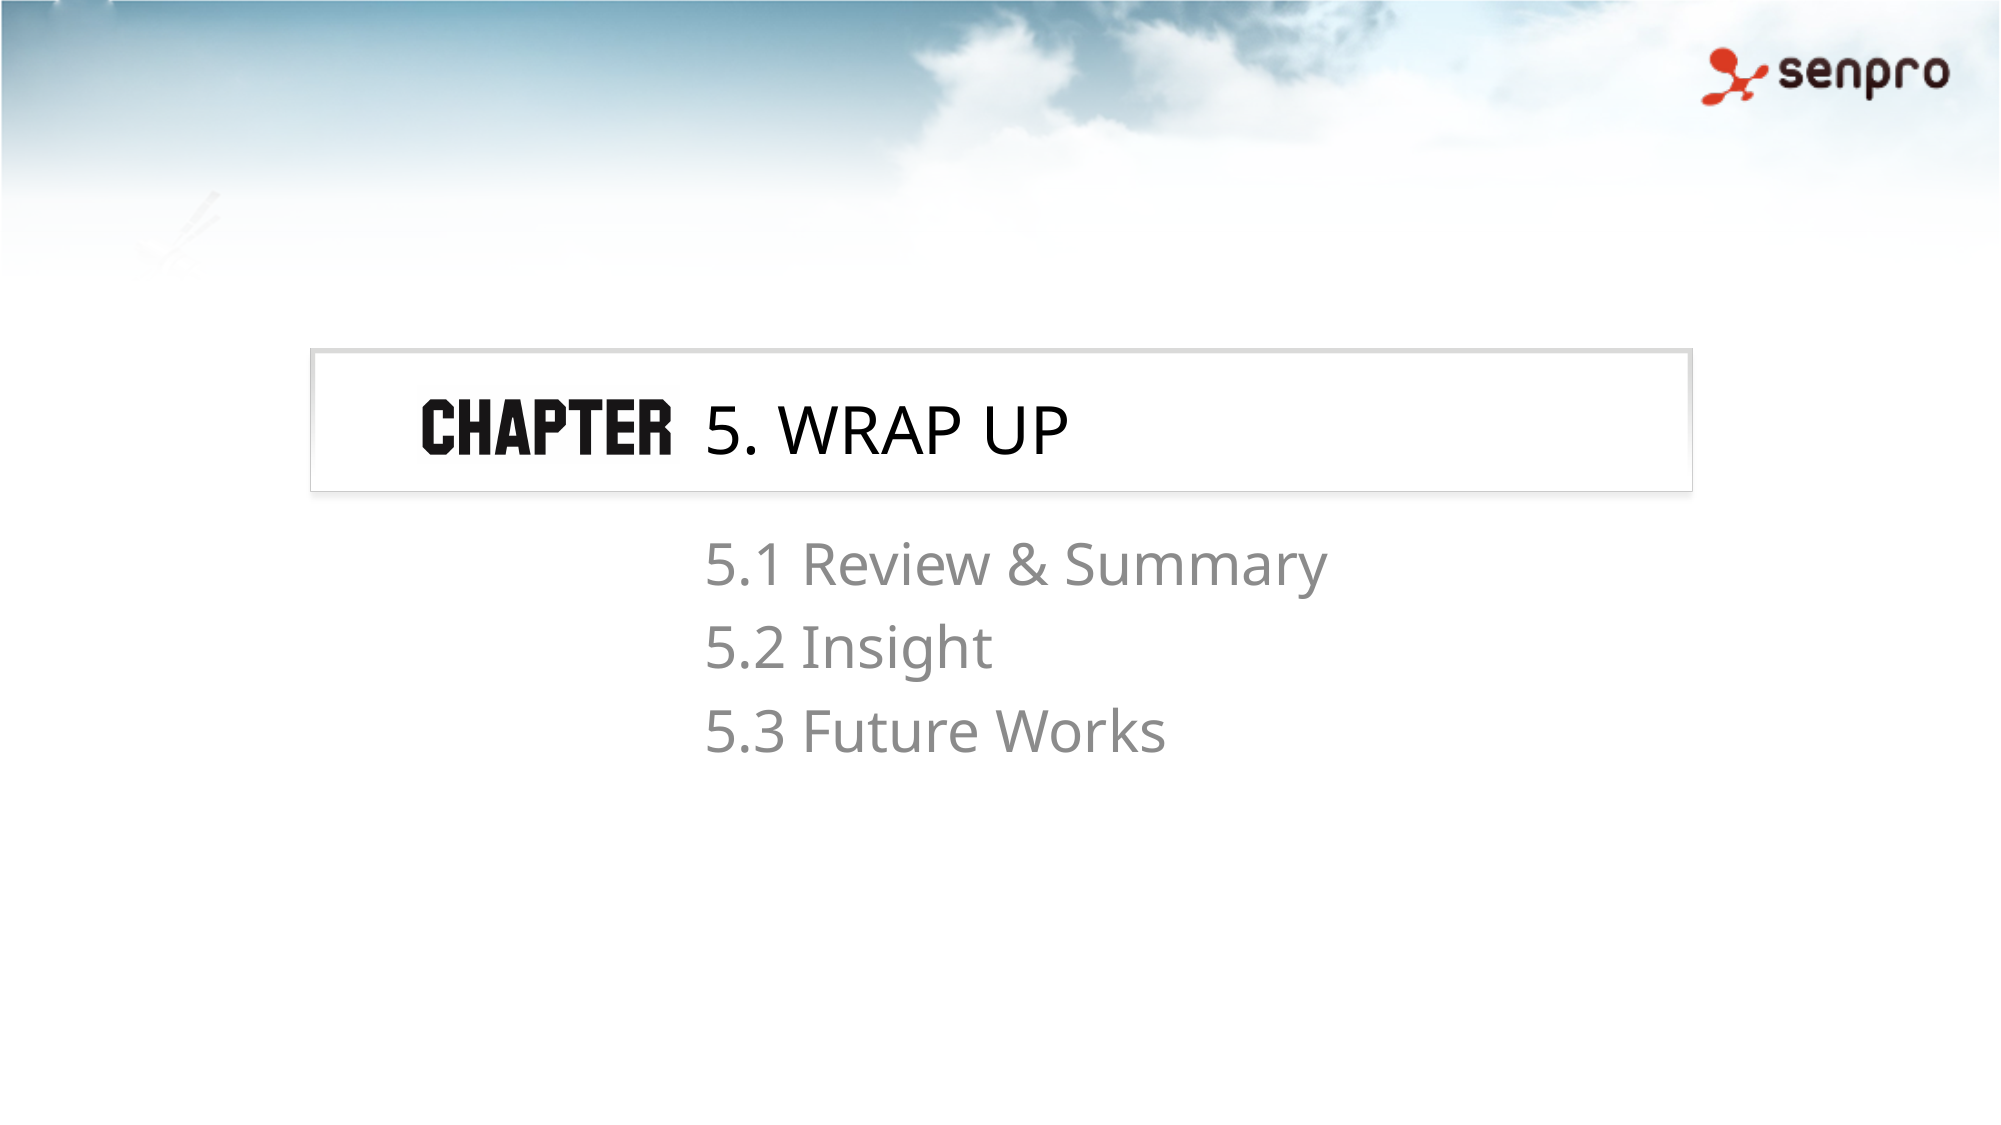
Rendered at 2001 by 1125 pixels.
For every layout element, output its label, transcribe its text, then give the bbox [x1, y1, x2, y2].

title 5. WRAP UP [689, 362, 1694, 477]
list 5.1 Review & Summary 5.2 Insight 5.3 Future Works [689, 527, 1826, 1008]
picture [306, 348, 1697, 504]
picture [0, 0, 2000, 283]
